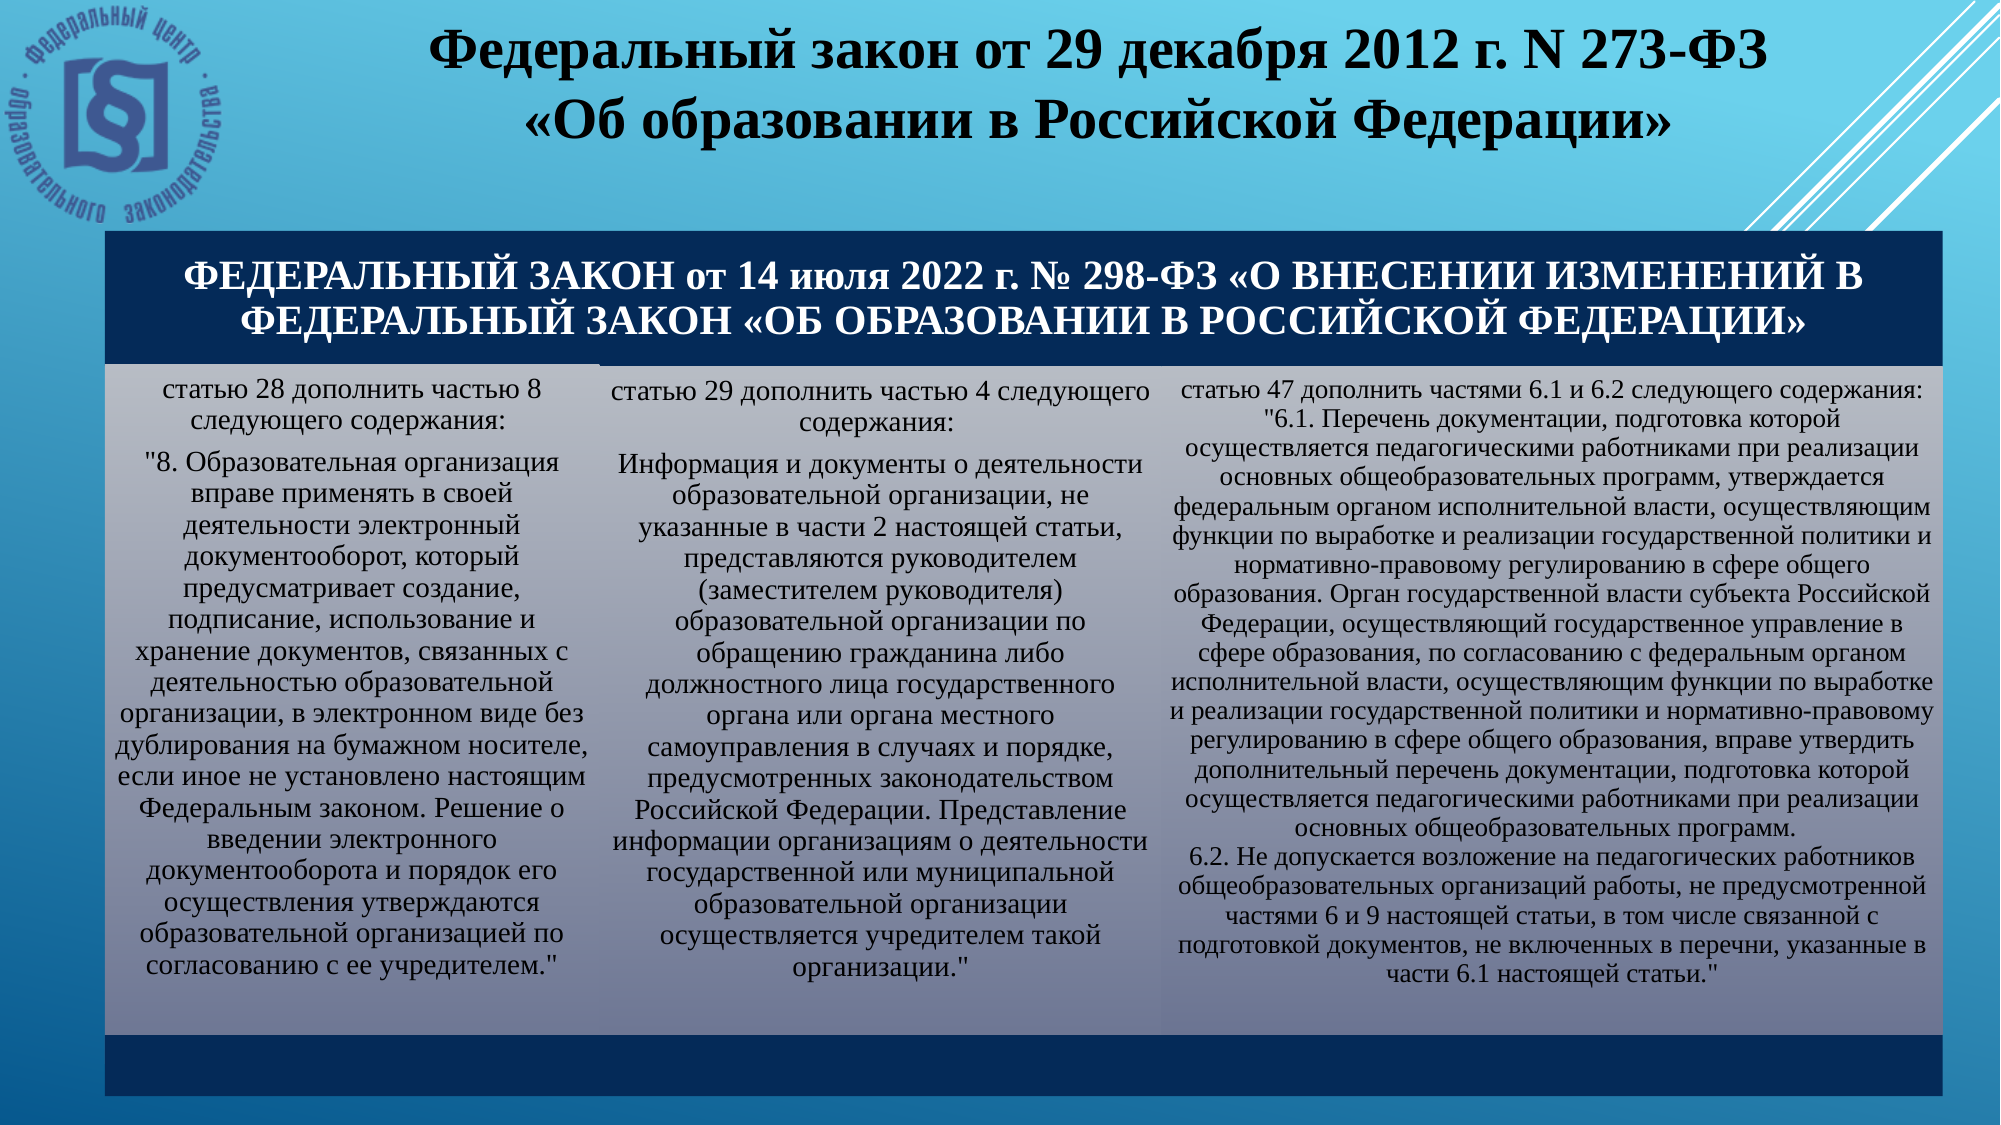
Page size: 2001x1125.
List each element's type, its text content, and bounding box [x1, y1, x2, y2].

subtitle Федеральный закон от 29 декабря 2012 г. N 273-ФЗ «Об образовании в Российской Федерации» [275, 2, 1923, 181]
picture [0, 0, 225, 232]
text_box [104, 230, 1943, 1104]
